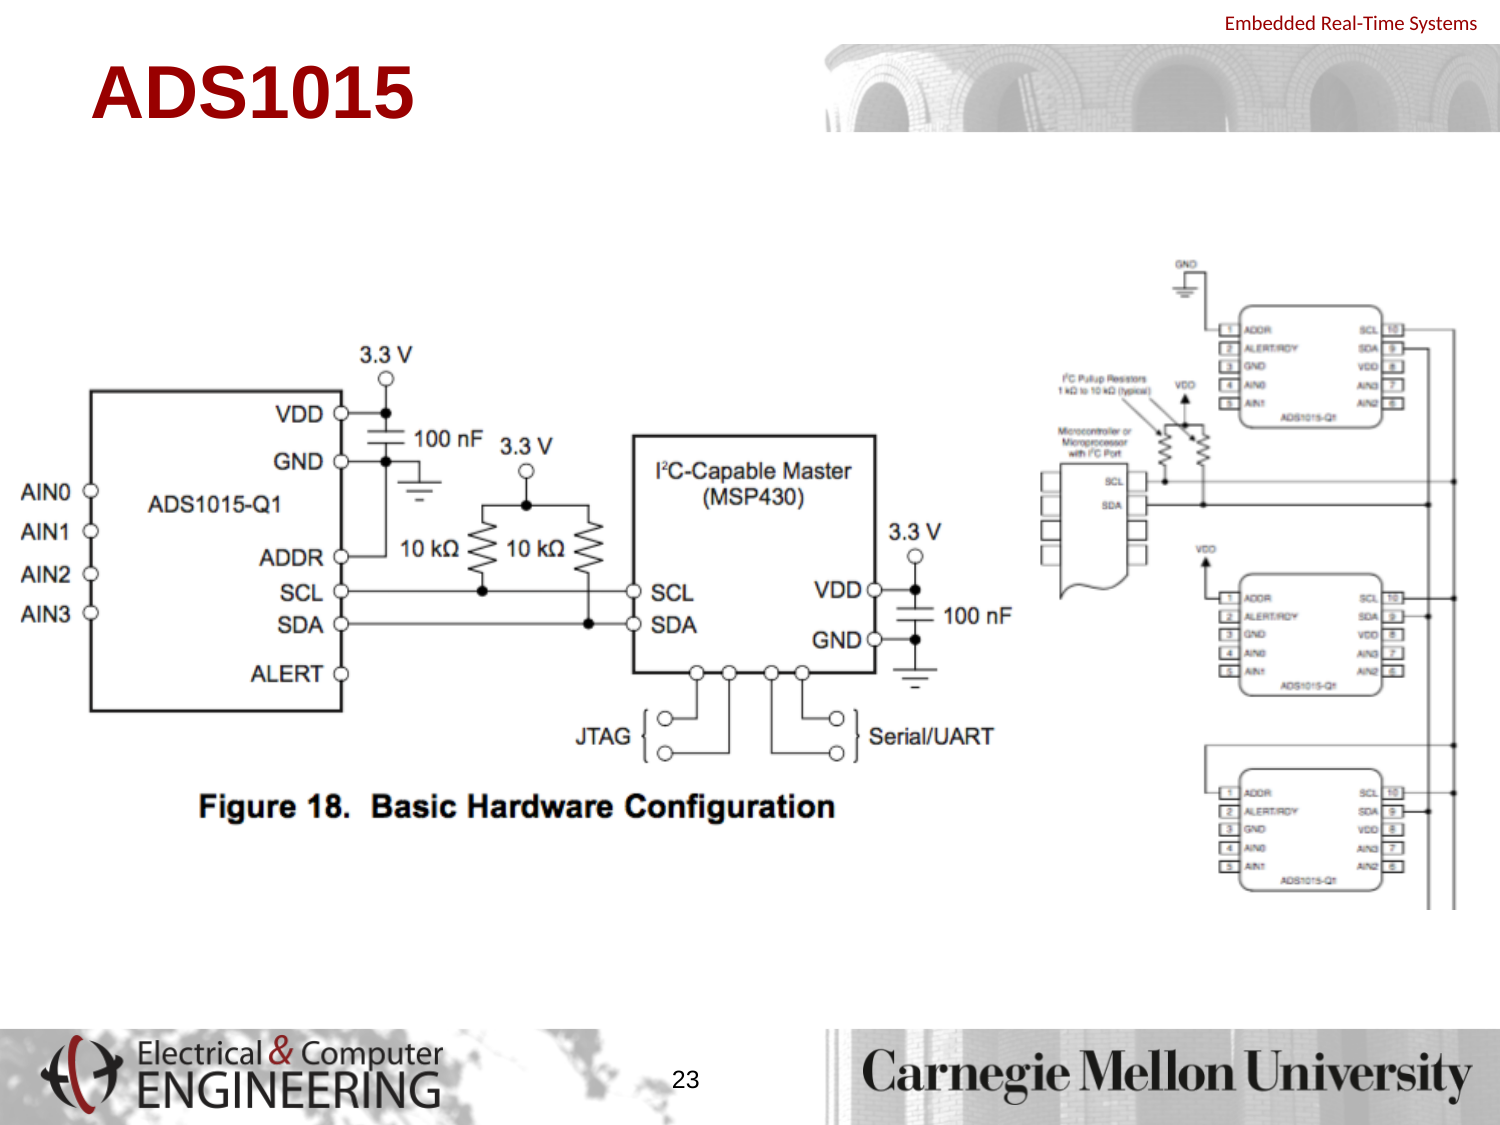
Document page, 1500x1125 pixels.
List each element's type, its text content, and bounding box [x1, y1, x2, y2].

picture [664, 43, 1500, 133]
slide_number 23 [364, 1048, 715, 1109]
picture [0, 319, 1021, 867]
picture [0, 1028, 1500, 1125]
title ADS1015 [75, 45, 1425, 133]
picture [1028, 241, 1500, 910]
